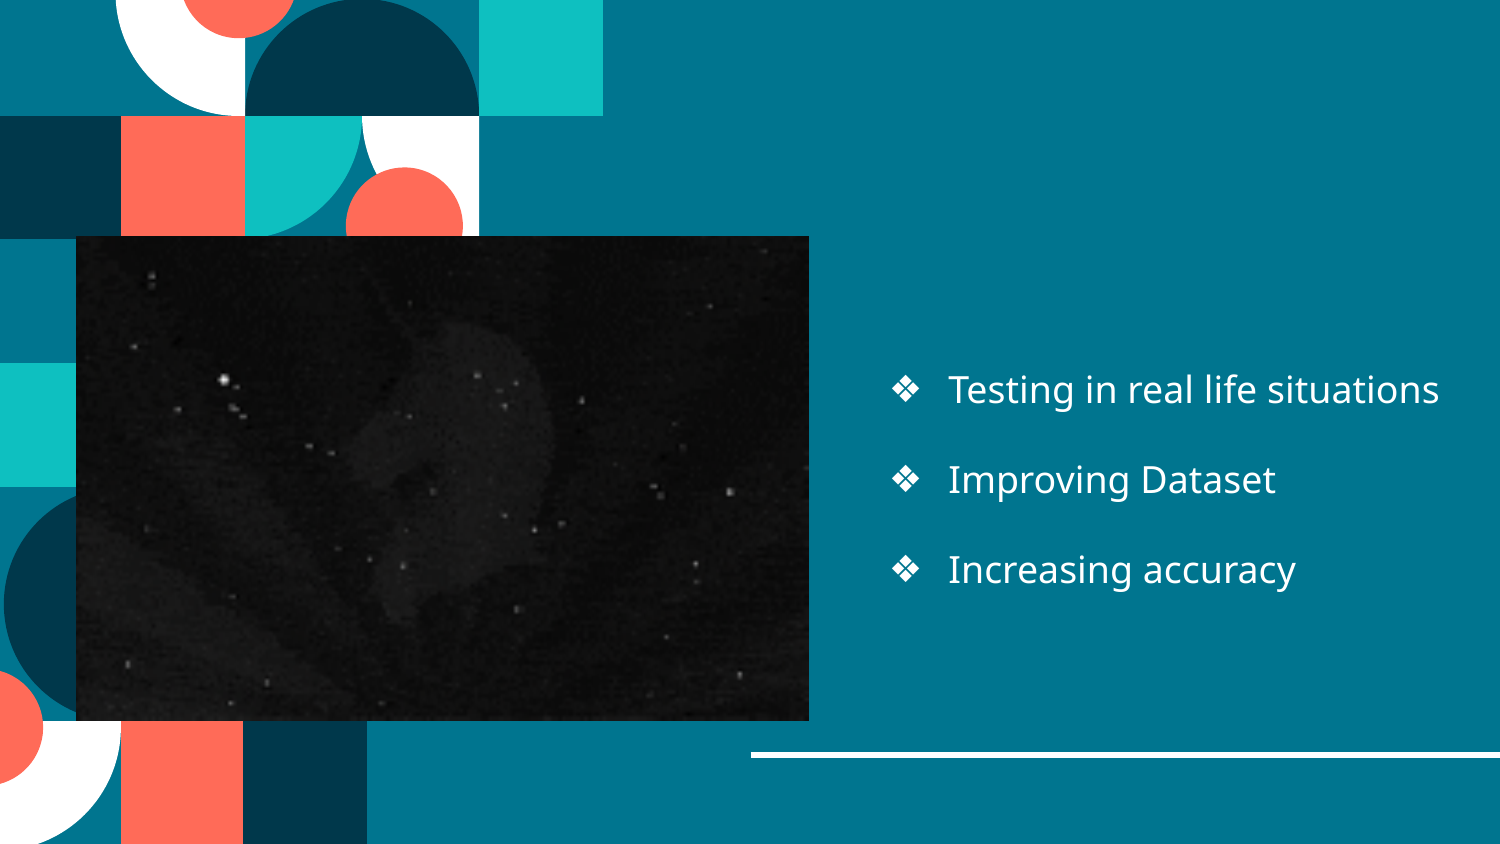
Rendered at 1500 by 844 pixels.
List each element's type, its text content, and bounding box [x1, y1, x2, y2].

picture [70, 234, 813, 728]
subtitle Testing in real life situations Improving Dataset Increasing accuracy [858, 222, 1485, 734]
